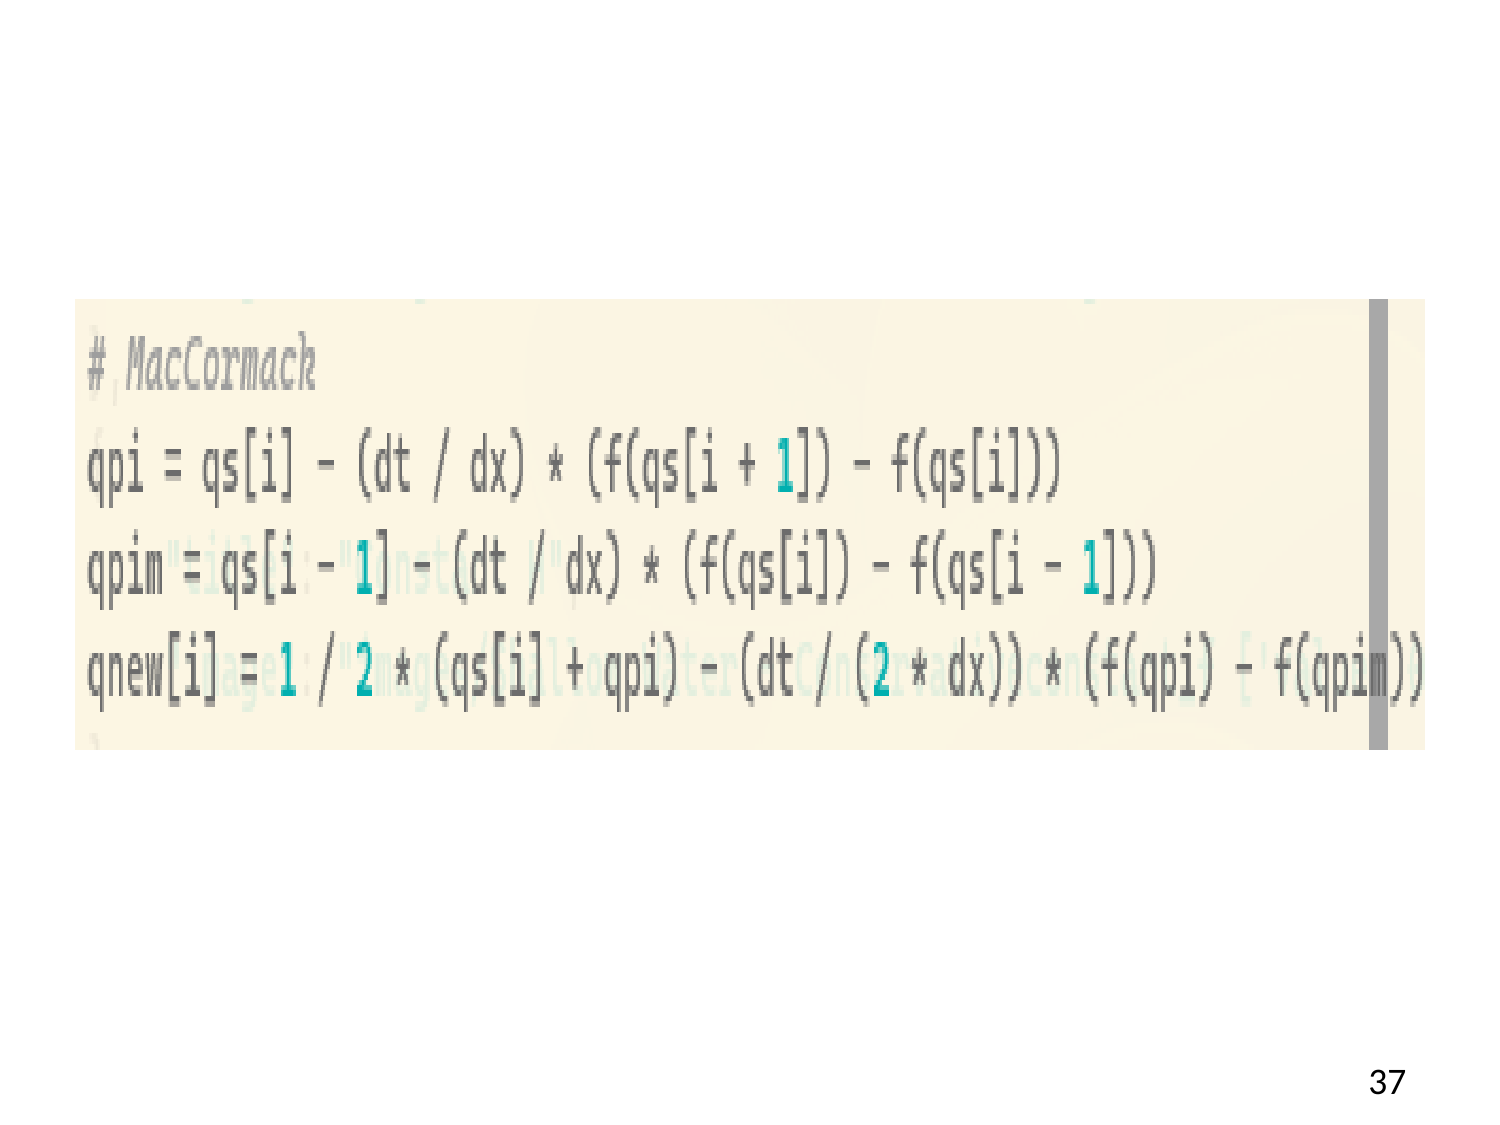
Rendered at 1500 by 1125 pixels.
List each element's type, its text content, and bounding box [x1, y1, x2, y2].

text_box 37 [1353, 1049, 1422, 1110]
picture [74, 299, 1426, 751]
